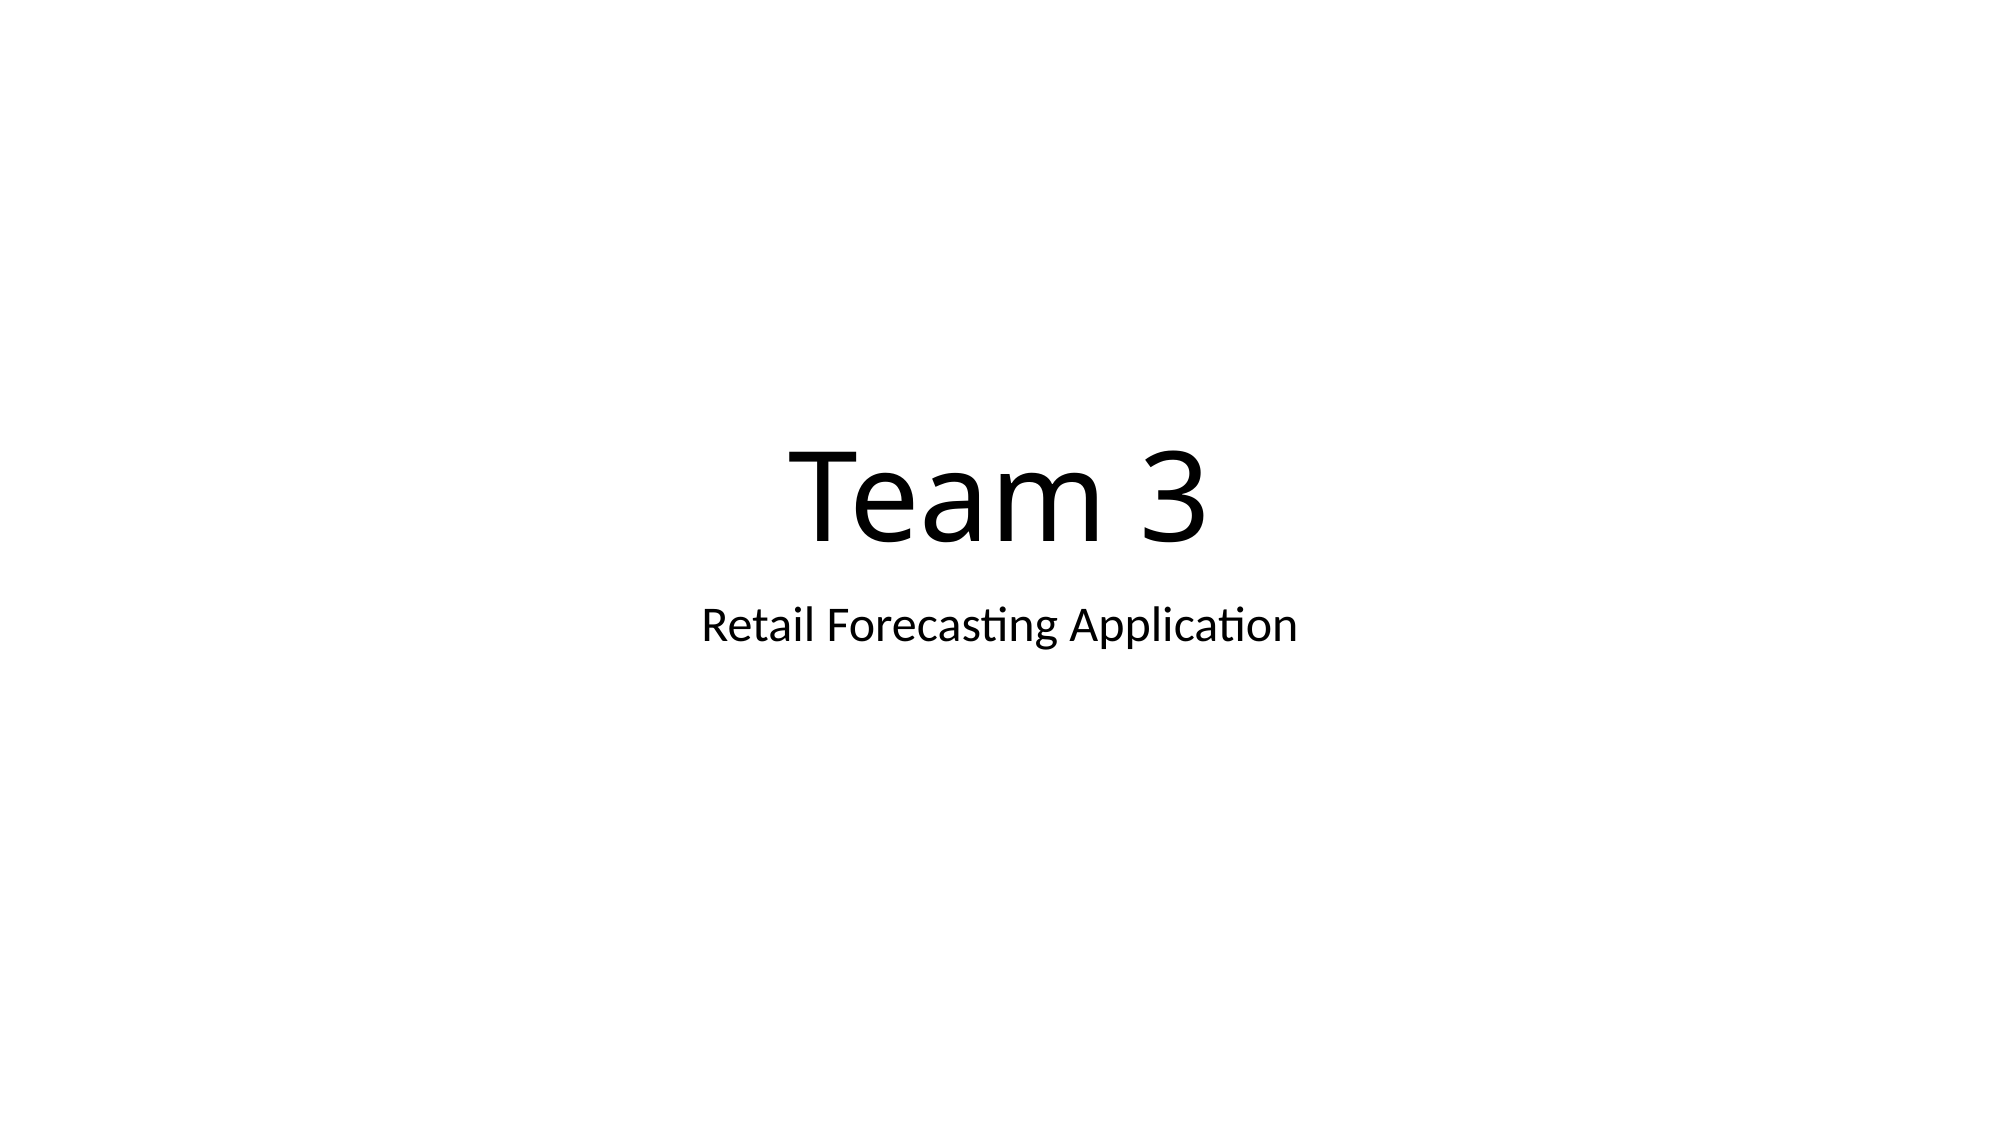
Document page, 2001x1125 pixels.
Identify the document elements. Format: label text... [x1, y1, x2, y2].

subtitle Retail Forecasting Application [249, 590, 1750, 863]
title Team 3 [249, 184, 1750, 576]
